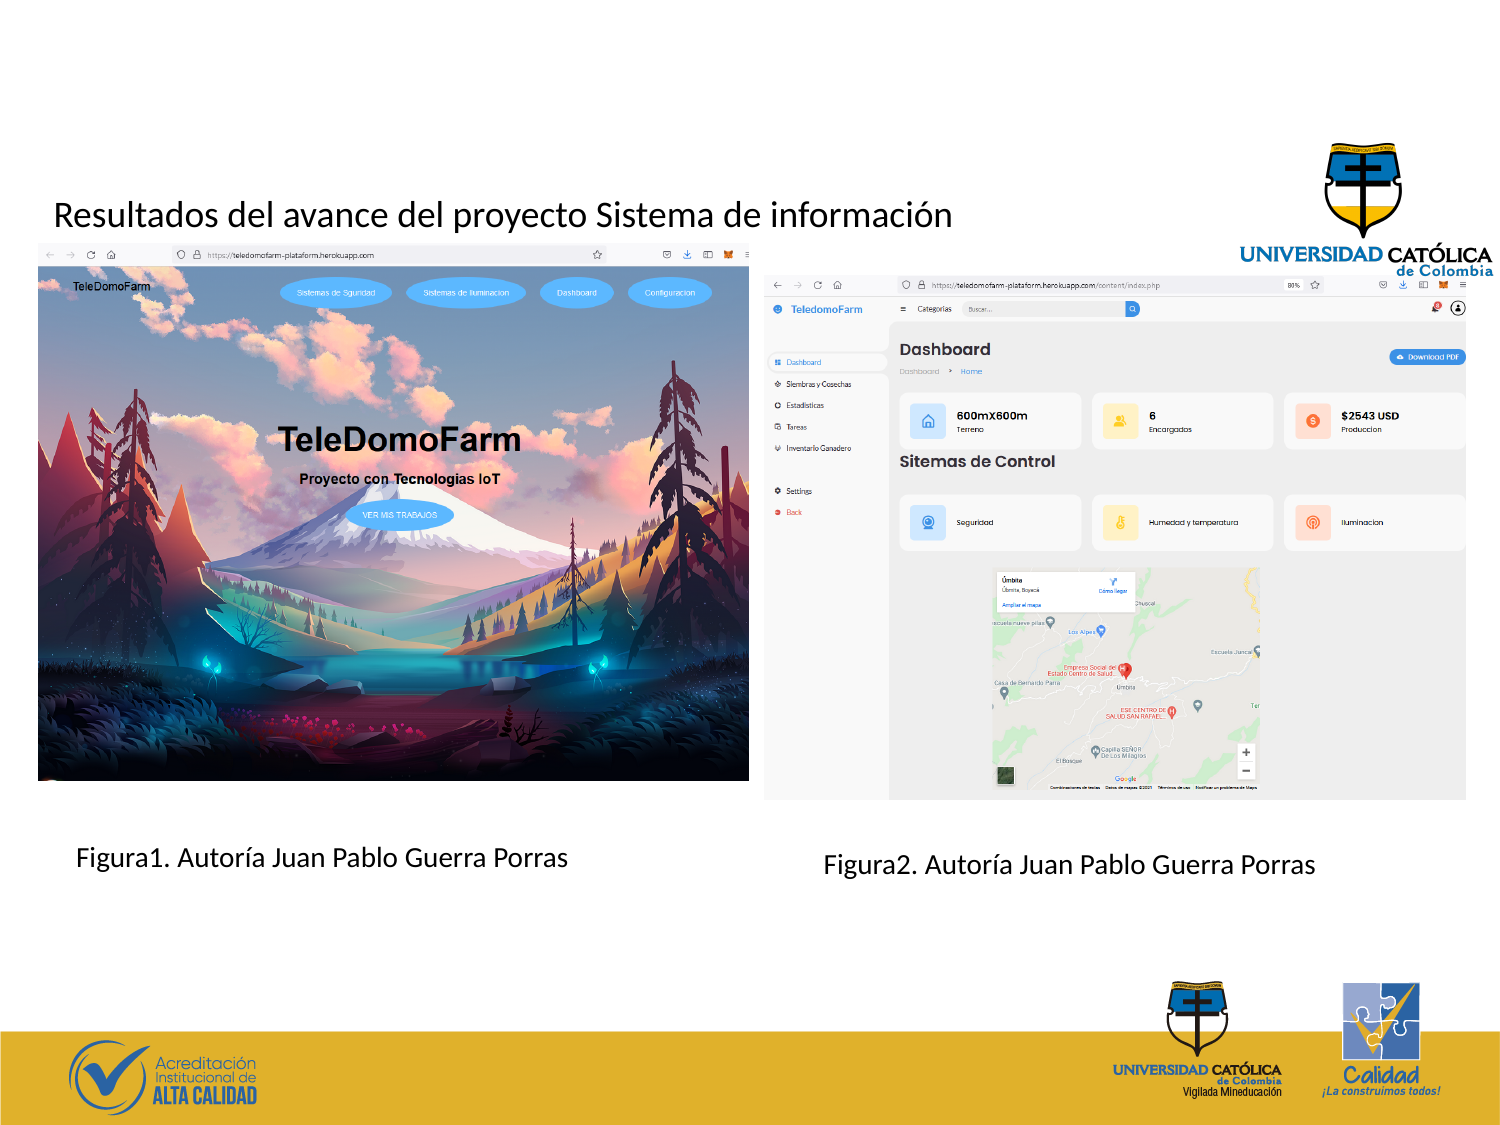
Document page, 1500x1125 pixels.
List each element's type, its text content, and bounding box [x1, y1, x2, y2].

text_box Figura1. Autoría Juan Pablo Guerra Porras [61, 830, 727, 881]
text_box Resultados del avance del proyecto Sistema de información [38, 182, 1229, 242]
text_box Figura2. Autoría Juan Pablo Guerra Porras [808, 838, 1401, 888]
picture [0, 0, 1500, 1125]
